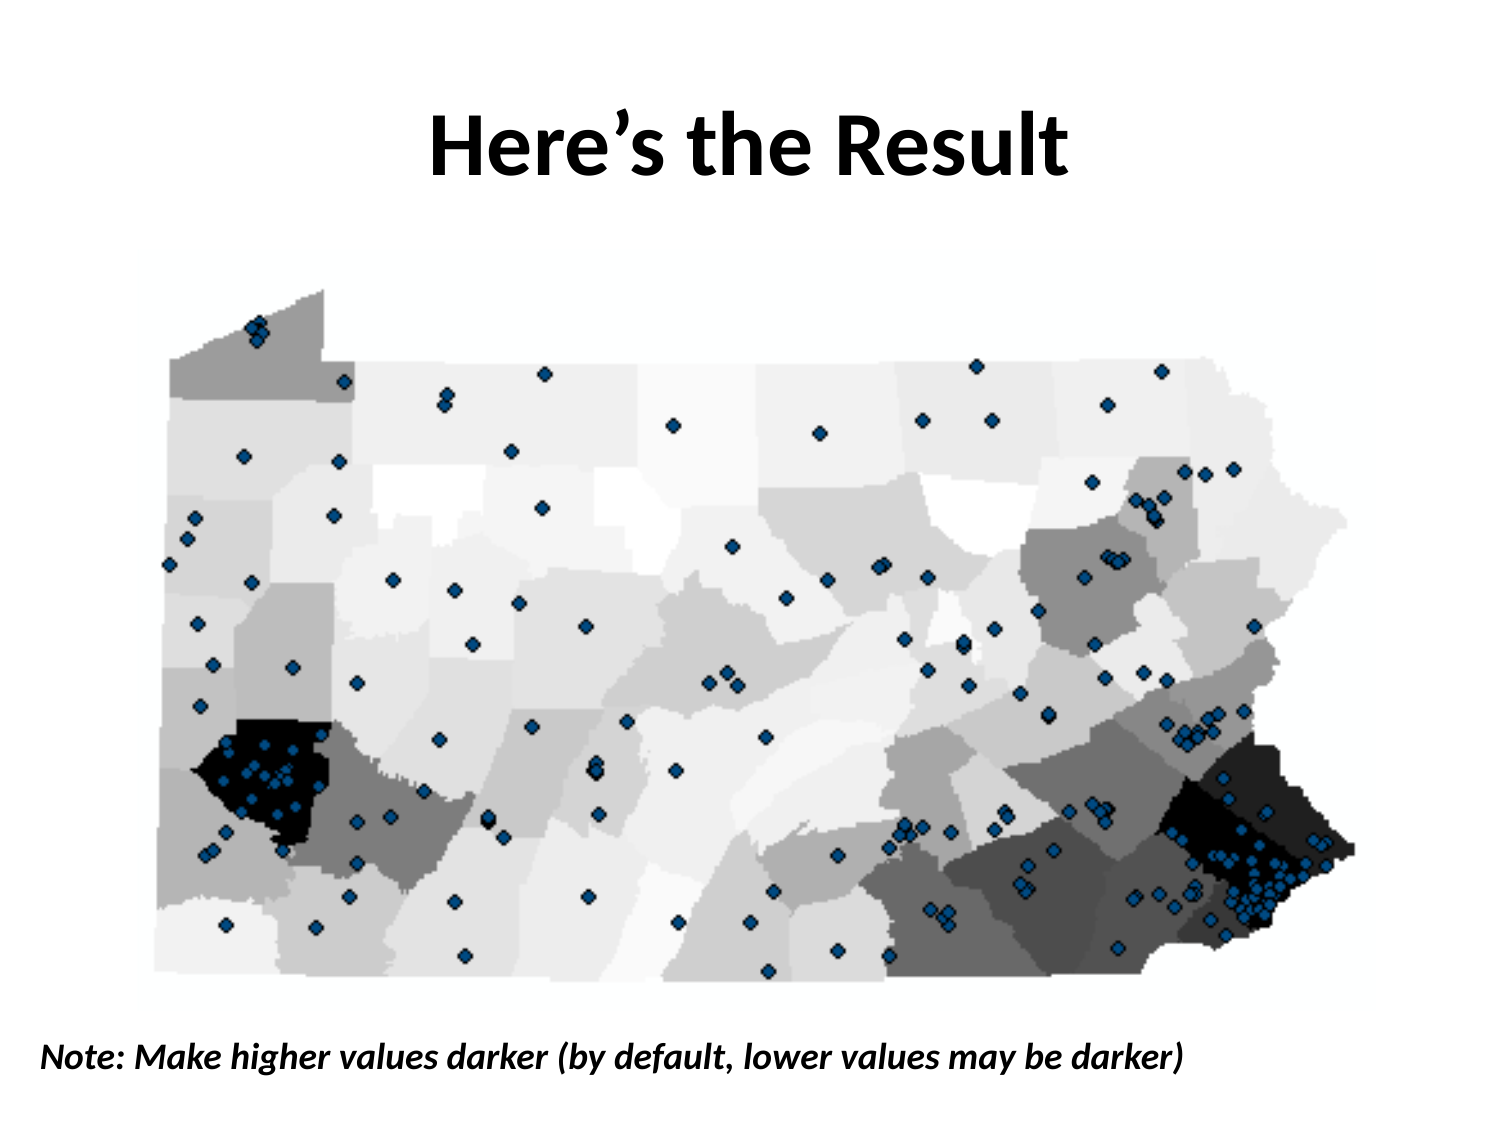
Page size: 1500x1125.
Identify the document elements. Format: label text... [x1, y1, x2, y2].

title Here’s the Result [75, 45, 1425, 233]
text_box Note: Make higher values darker (by default, lower values may be darker) [24, 1024, 1475, 1085]
picture [137, 249, 1376, 1011]
